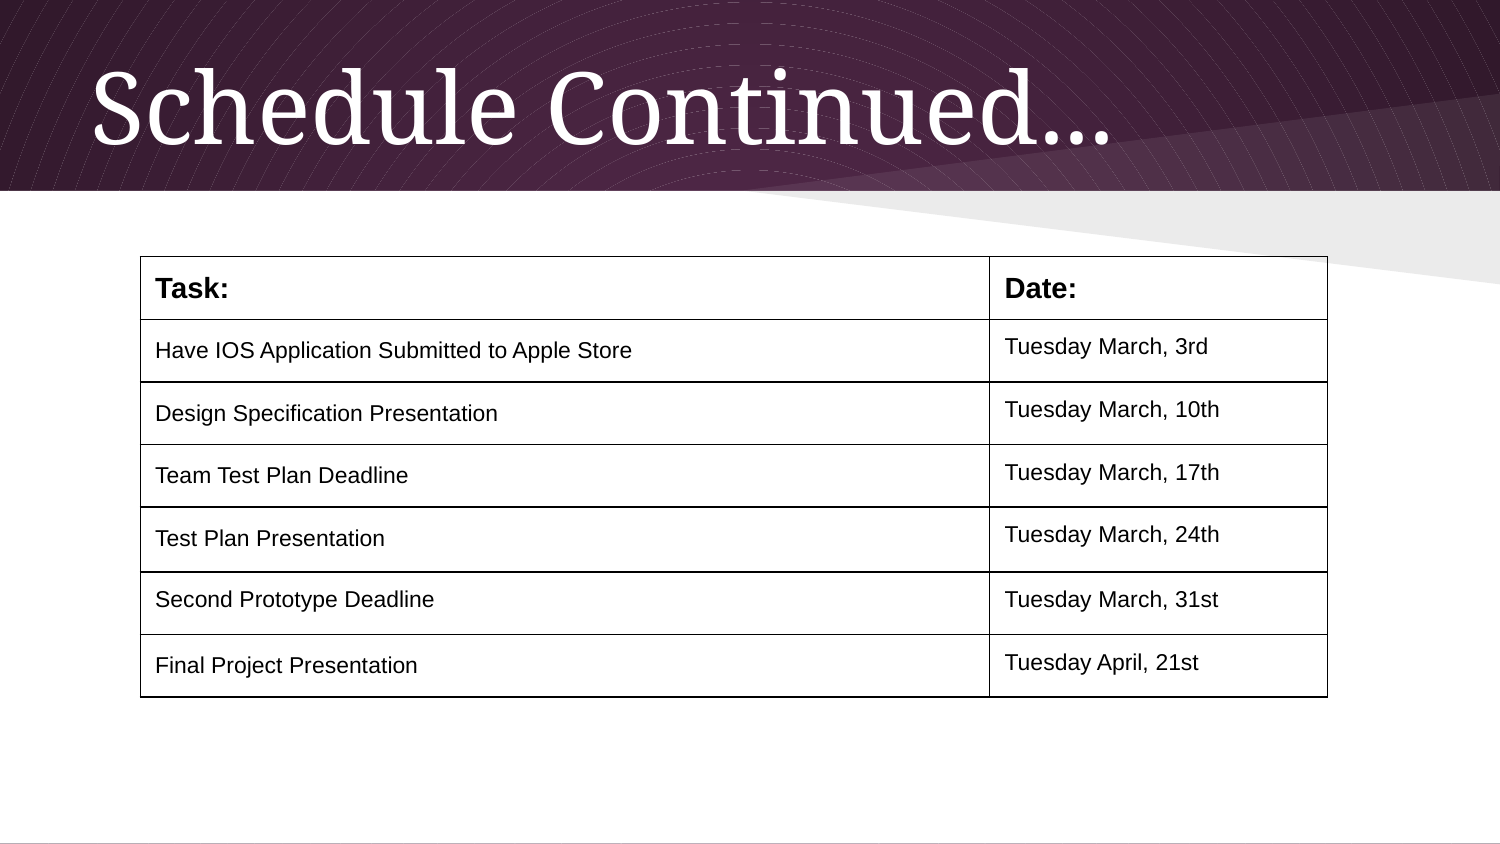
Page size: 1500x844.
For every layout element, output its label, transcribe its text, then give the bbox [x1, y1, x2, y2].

table_cell Tuesday March, 17th [990, 445, 1327, 506]
table_cell Second Prototype Deadline [141, 573, 989, 634]
title Schedule Continued... [75, 33, 1425, 175]
table_cell Tuesday March, 31st [990, 573, 1327, 634]
table_cell Team Test Plan Deadline [141, 445, 989, 506]
table_cell Tuesday April, 21st [990, 635, 1327, 696]
table_cell Final Project Presentation [141, 635, 989, 696]
table_cell Tuesday March, 10th [990, 383, 1327, 444]
table_header Task: [141, 257, 989, 319]
table_cell Tuesday March, 3rd [990, 320, 1327, 381]
table_cell Design Specification Presentation [141, 383, 989, 444]
table_cell Have IOS Application Submitted to Apple Store [141, 320, 989, 381]
table_cell Test Plan Presentation [141, 508, 989, 571]
table_cell Tuesday March, 24th [990, 508, 1327, 571]
table_header Date: [990, 257, 1327, 319]
